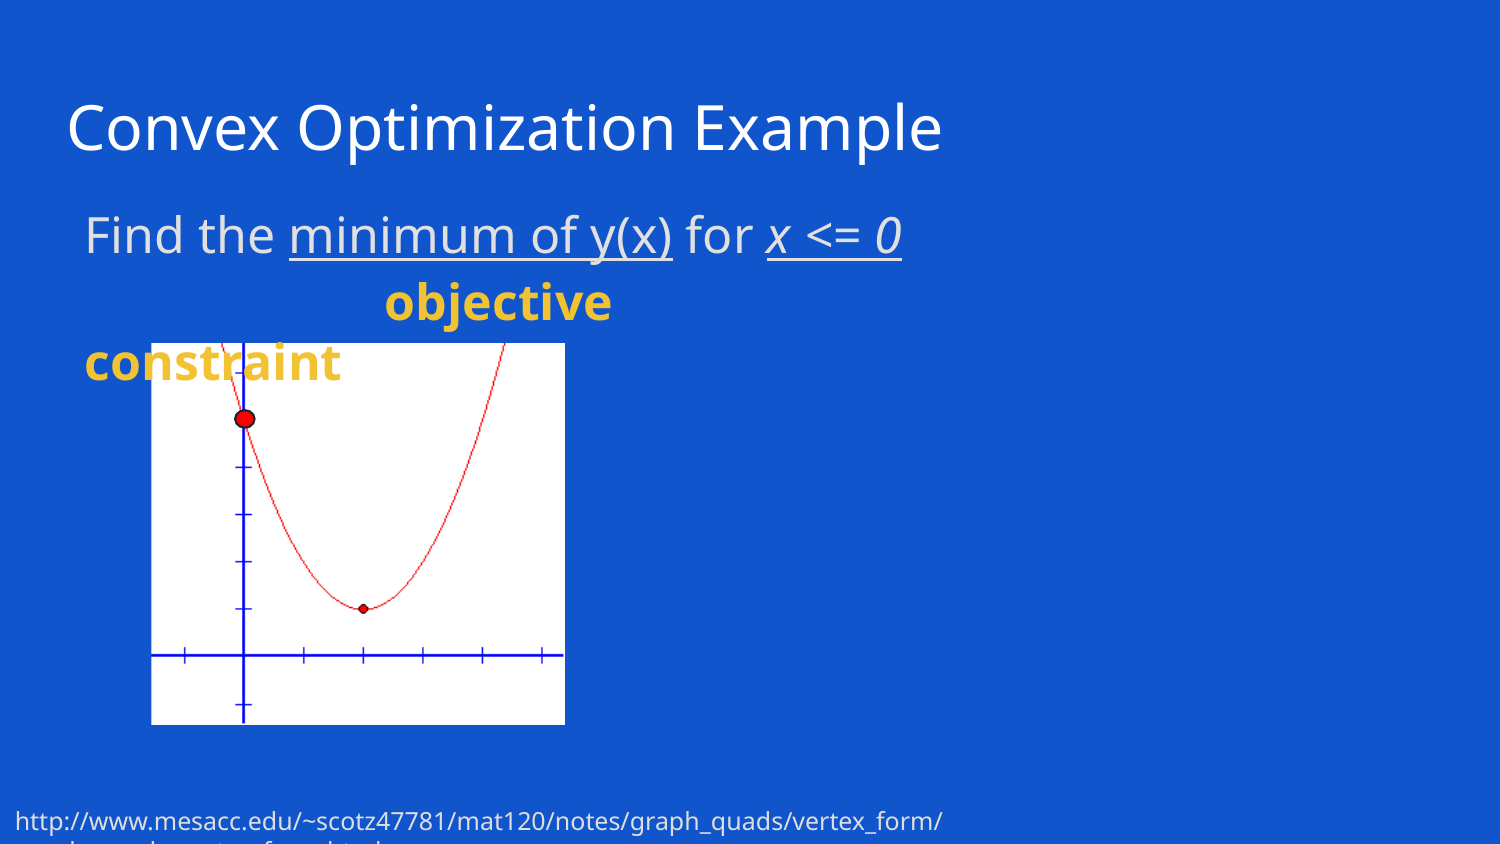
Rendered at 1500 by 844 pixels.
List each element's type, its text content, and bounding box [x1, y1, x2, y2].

text_box http://www.mesacc.edu/~scotz47781/mat120/notes/graph_quads/vertex_form/graph_quads_vertex_form.html [0, 798, 1251, 844]
list Find the minimum of y(x) for x <= 0 objective constraint [51, 189, 937, 372]
title Convex Optimization Example [51, 72, 1449, 167]
picture [151, 342, 566, 725]
